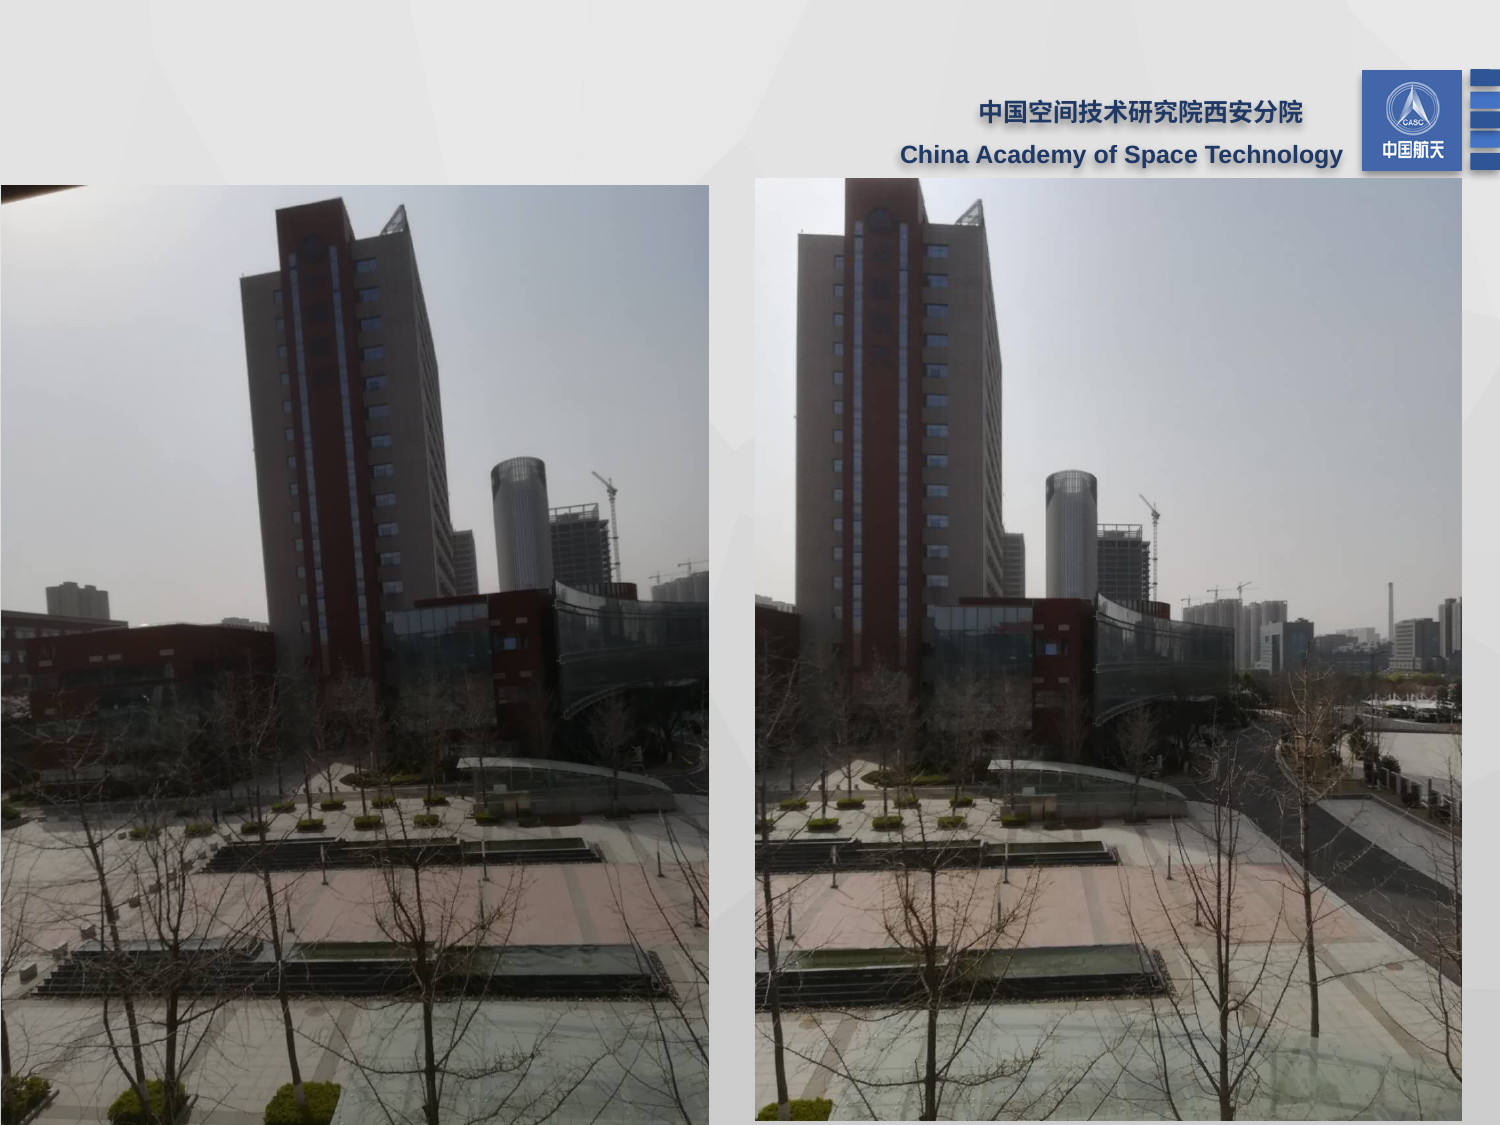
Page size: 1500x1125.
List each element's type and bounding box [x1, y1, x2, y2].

picture [0, 1, 1500, 1125]
picture [1362, 70, 1462, 171]
text_box [783, 69, 1500, 175]
